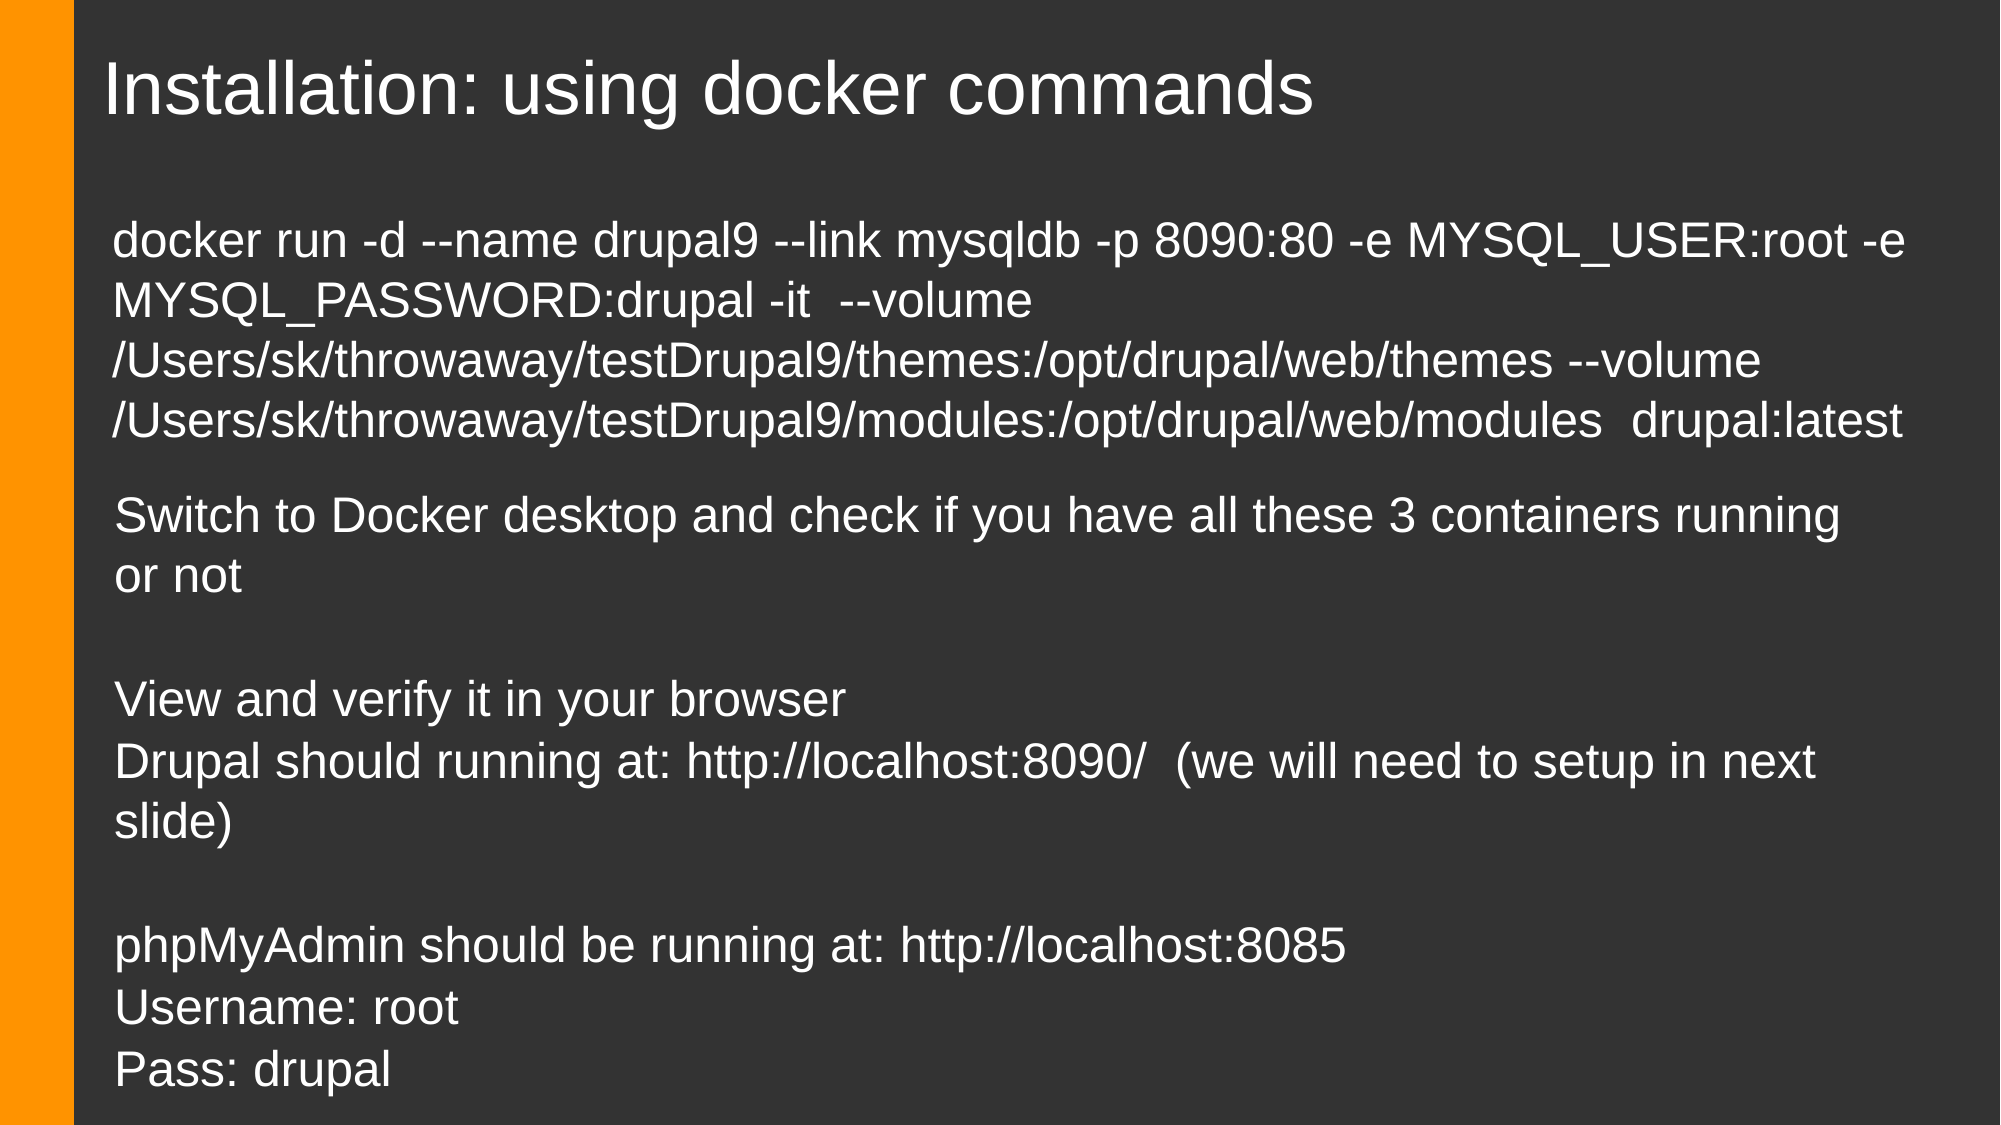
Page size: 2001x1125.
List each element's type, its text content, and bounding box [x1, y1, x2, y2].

text_box Switch to Docker desktop and check if you have all these 3 containers running or not View and verify it in your browser Drupal should running at: http://localhost:8090/ (we will need to setup in next slide) phpMyAdmin should be running at: http://localhost:8085 Username: root Pass: drupal [97, 474, 1873, 1105]
title Installation: using docker commands [99, 36, 1813, 199]
text_box docker run -d --name drupal9 --link mysqldb -p 8090:80 -e MYSQL_USER:root -e MYSQL_PASSWORD:drupal -it --volume /Users/sk/throwaway/testDrupal9/themes:/opt/drupal/web/themes --volume /Users/sk/throwaway/testDrupal9/modules:/opt/drupal/web/modules drupal:latest [97, 199, 1963, 515]
